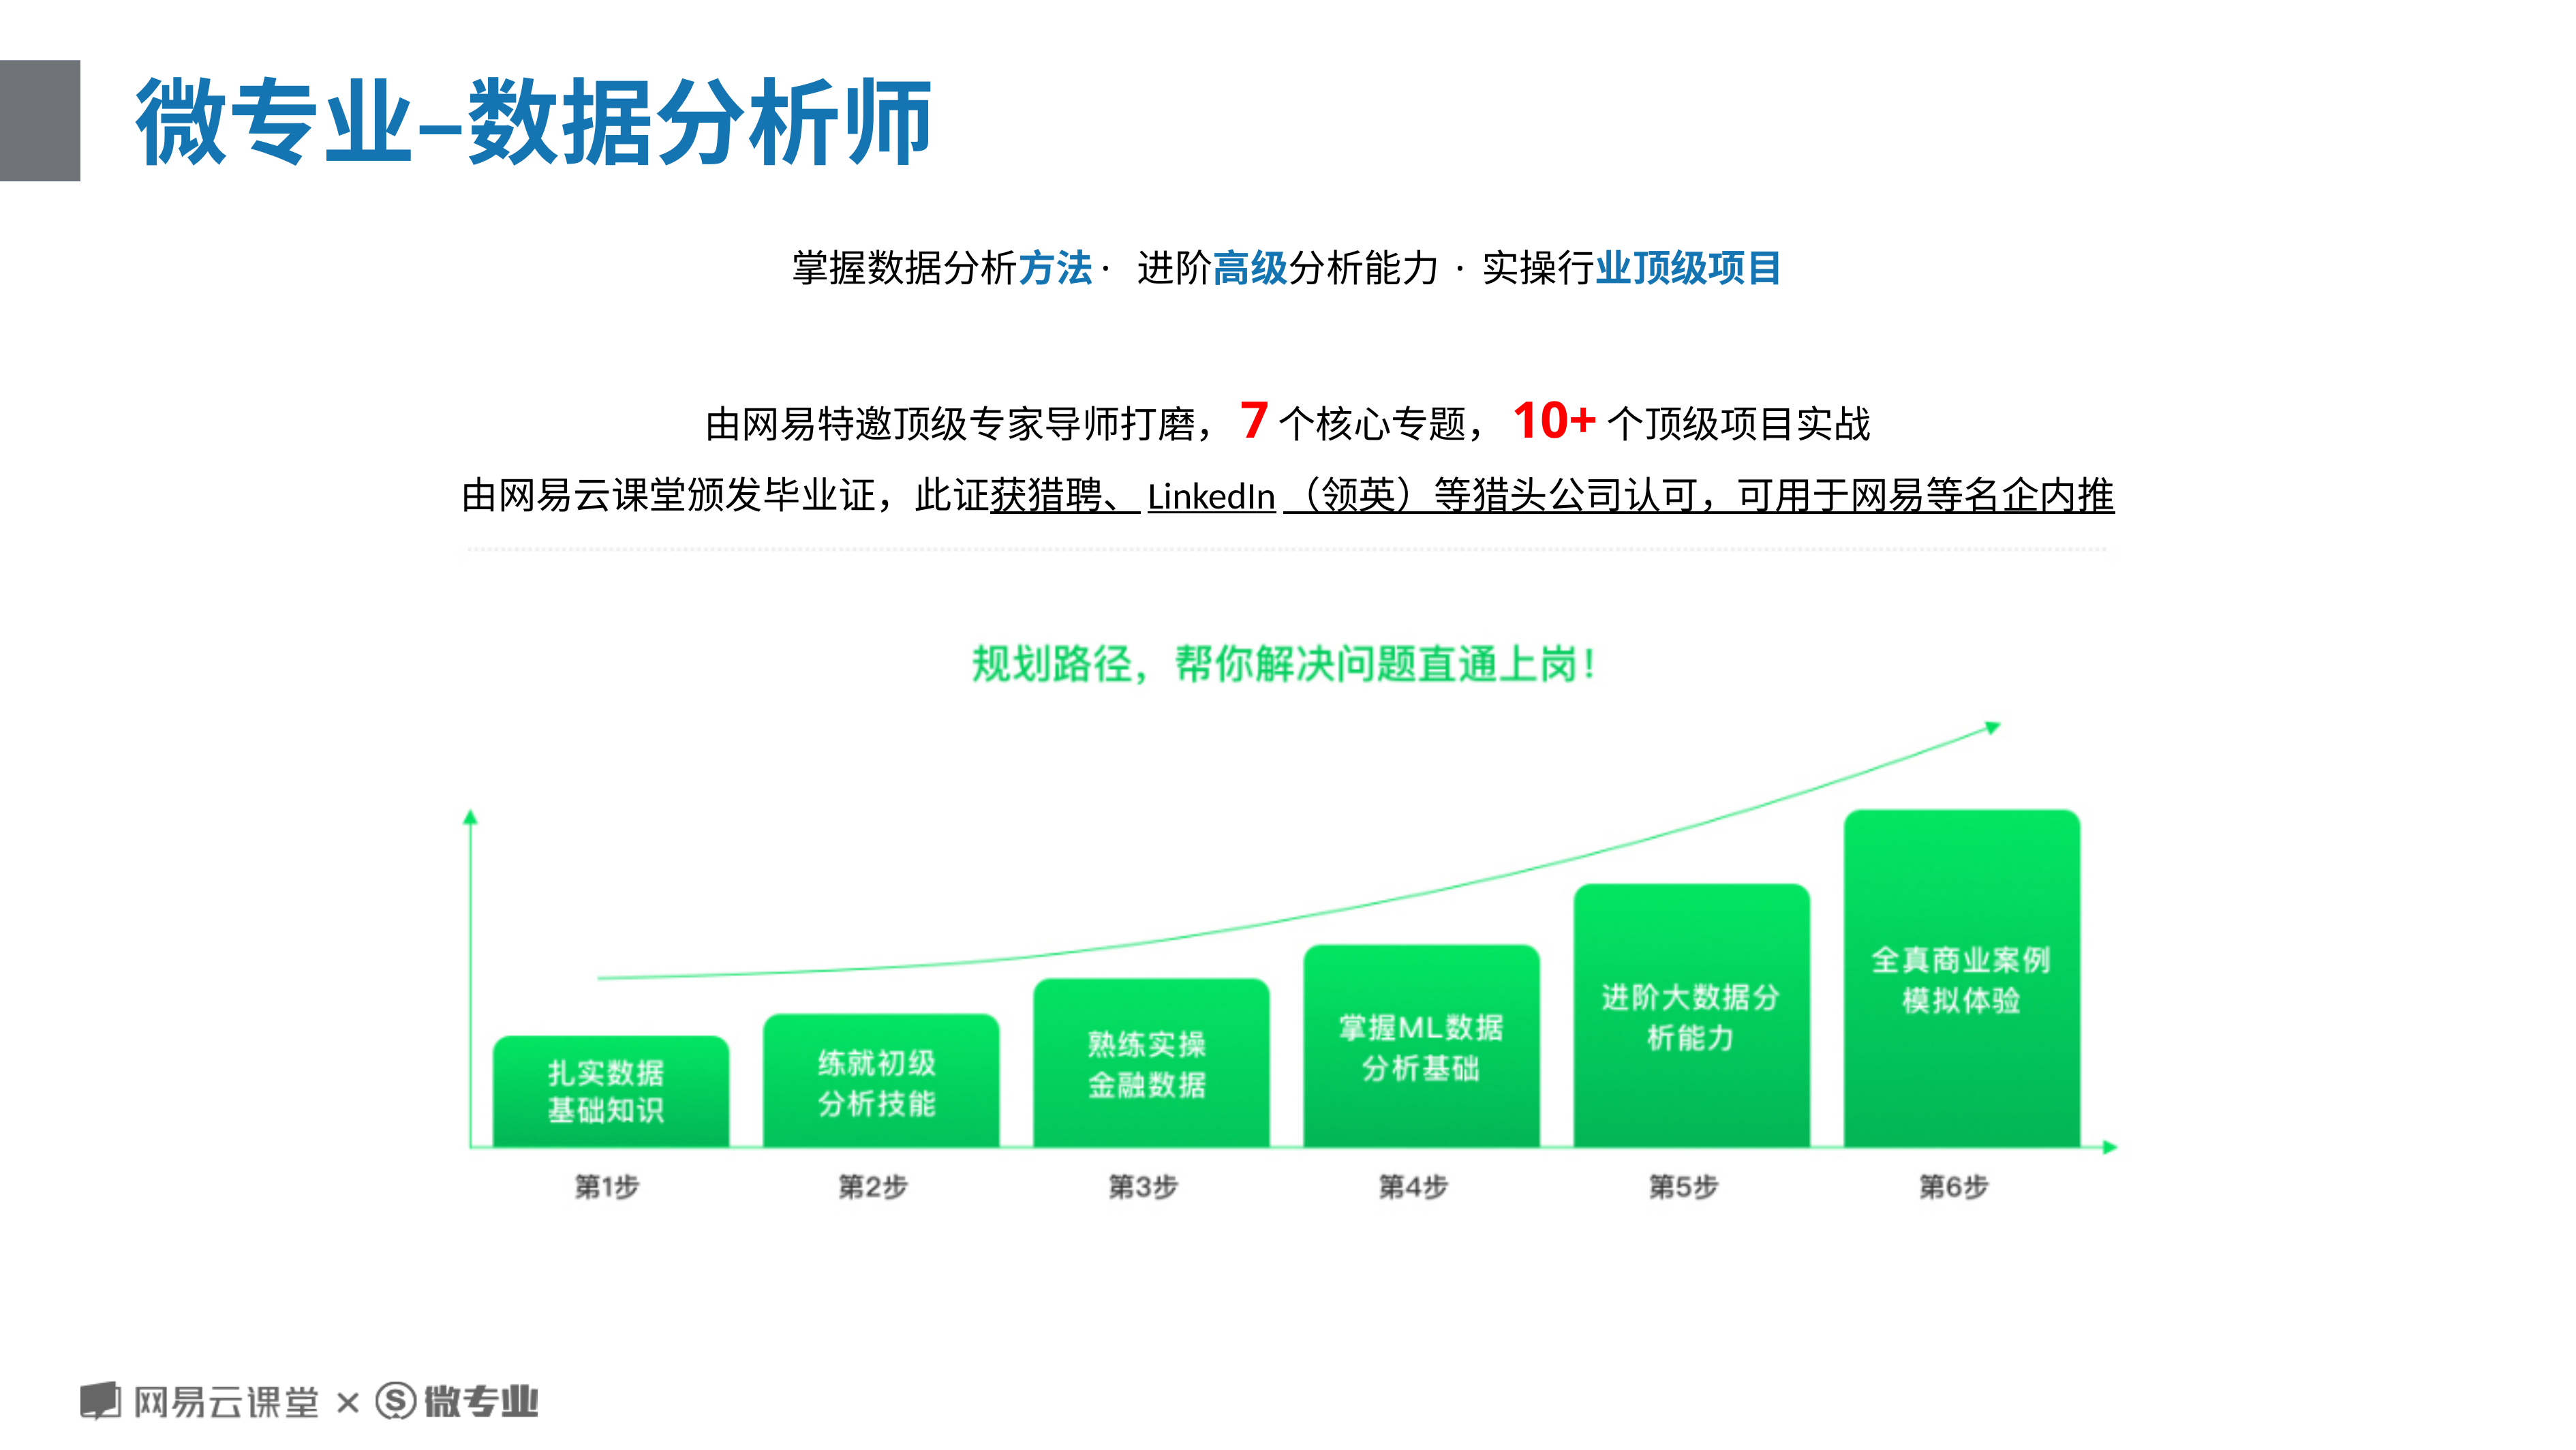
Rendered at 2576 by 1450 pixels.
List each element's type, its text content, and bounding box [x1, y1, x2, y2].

title 微专业–数据分析师 [80, 58, 2496, 181]
text_box 掌握数据分析方法· 进阶高级分析能力 · 实操行业顶级项目 由网易特邀顶级专家导师打磨，7个核心专题，10+个顶级项目实战 由网易云课堂颁发毕业证，此证获猎聘、LinkedIn（领英）等猎头公司认可，可用于网易等名企内推 [142, 216, 2434, 524]
picture [80, 1380, 538, 1421]
picture [427, 546, 2149, 1245]
